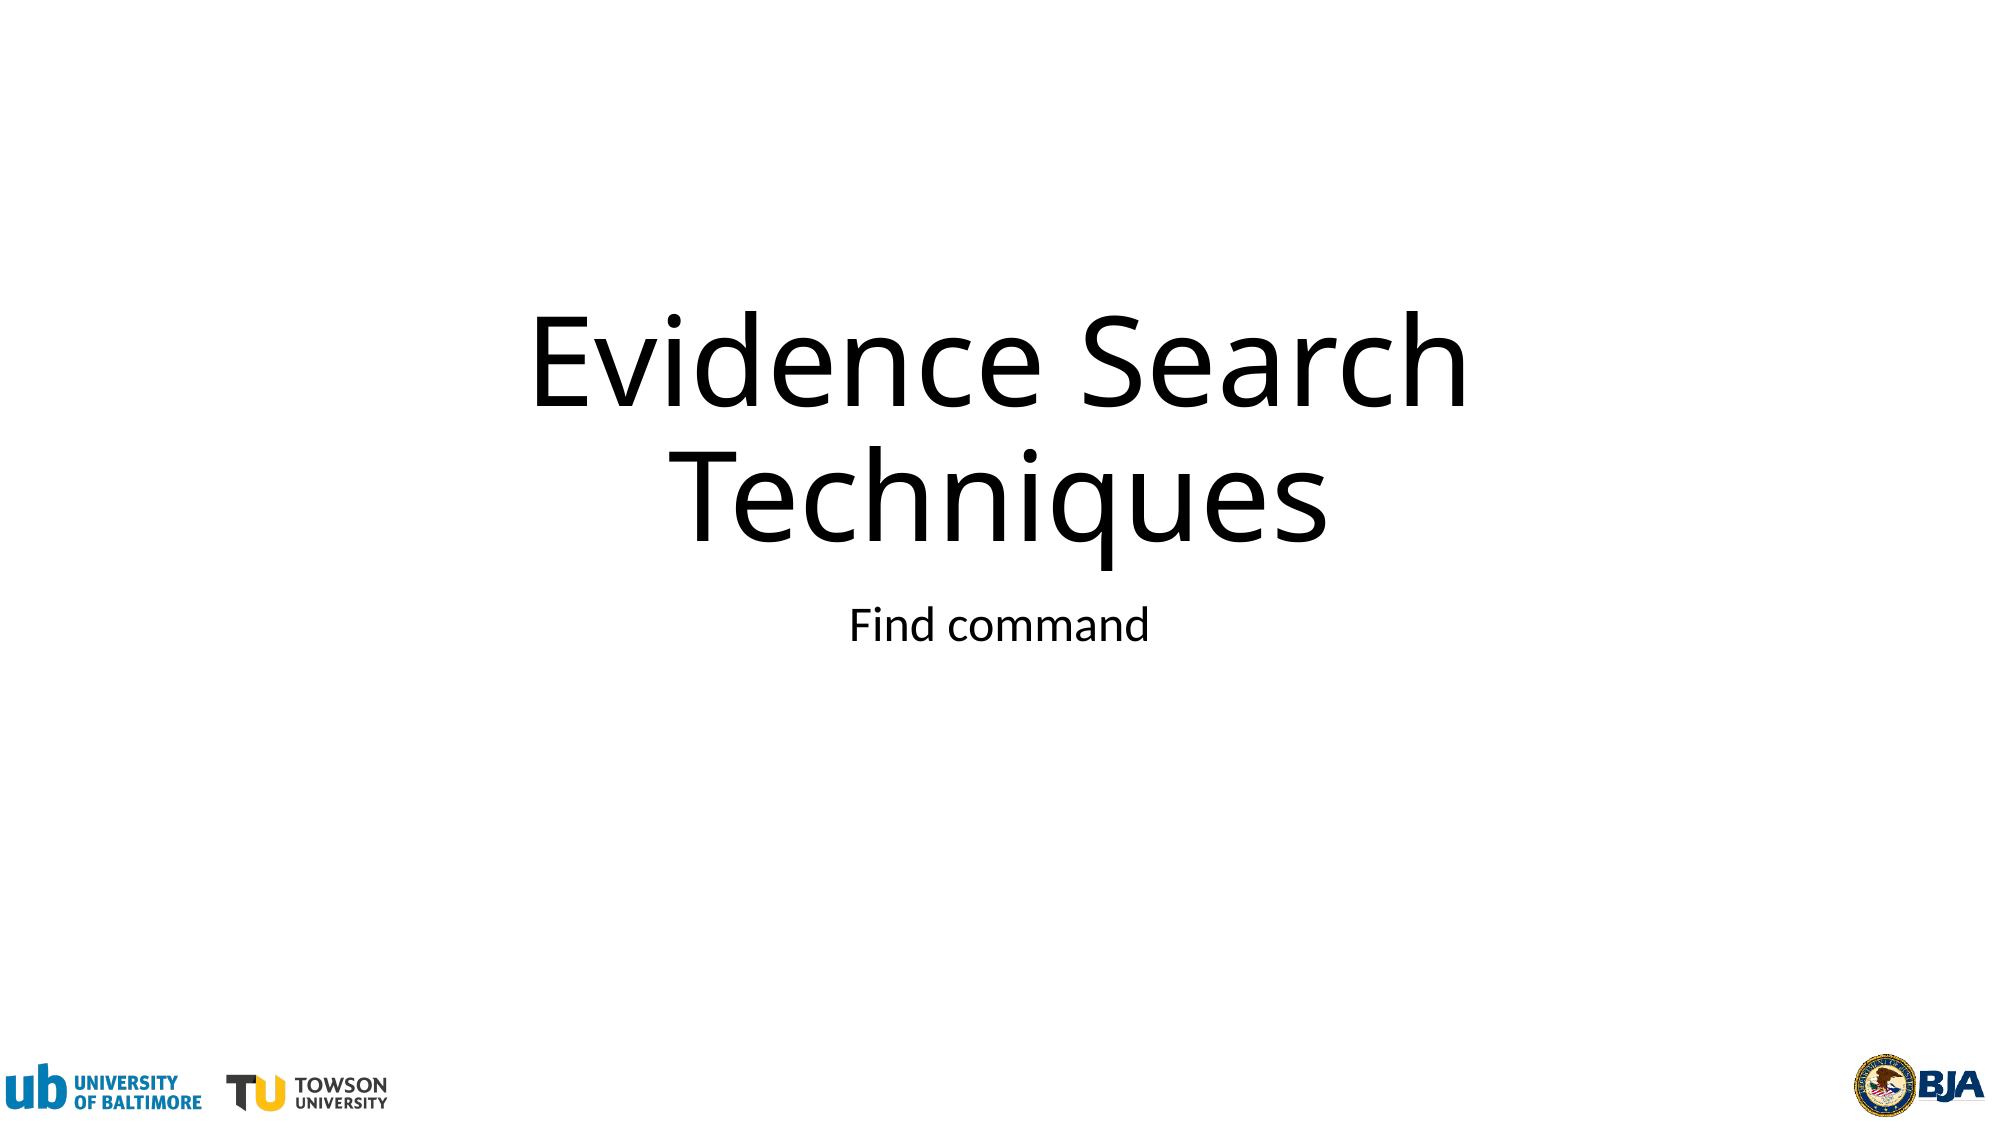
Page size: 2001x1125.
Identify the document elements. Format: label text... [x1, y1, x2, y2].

subtitle Find command [249, 590, 1750, 863]
title Evidence Search Techniques [249, 184, 1750, 576]
picture [0, 1031, 407, 1125]
picture [1854, 1054, 1986, 1117]
